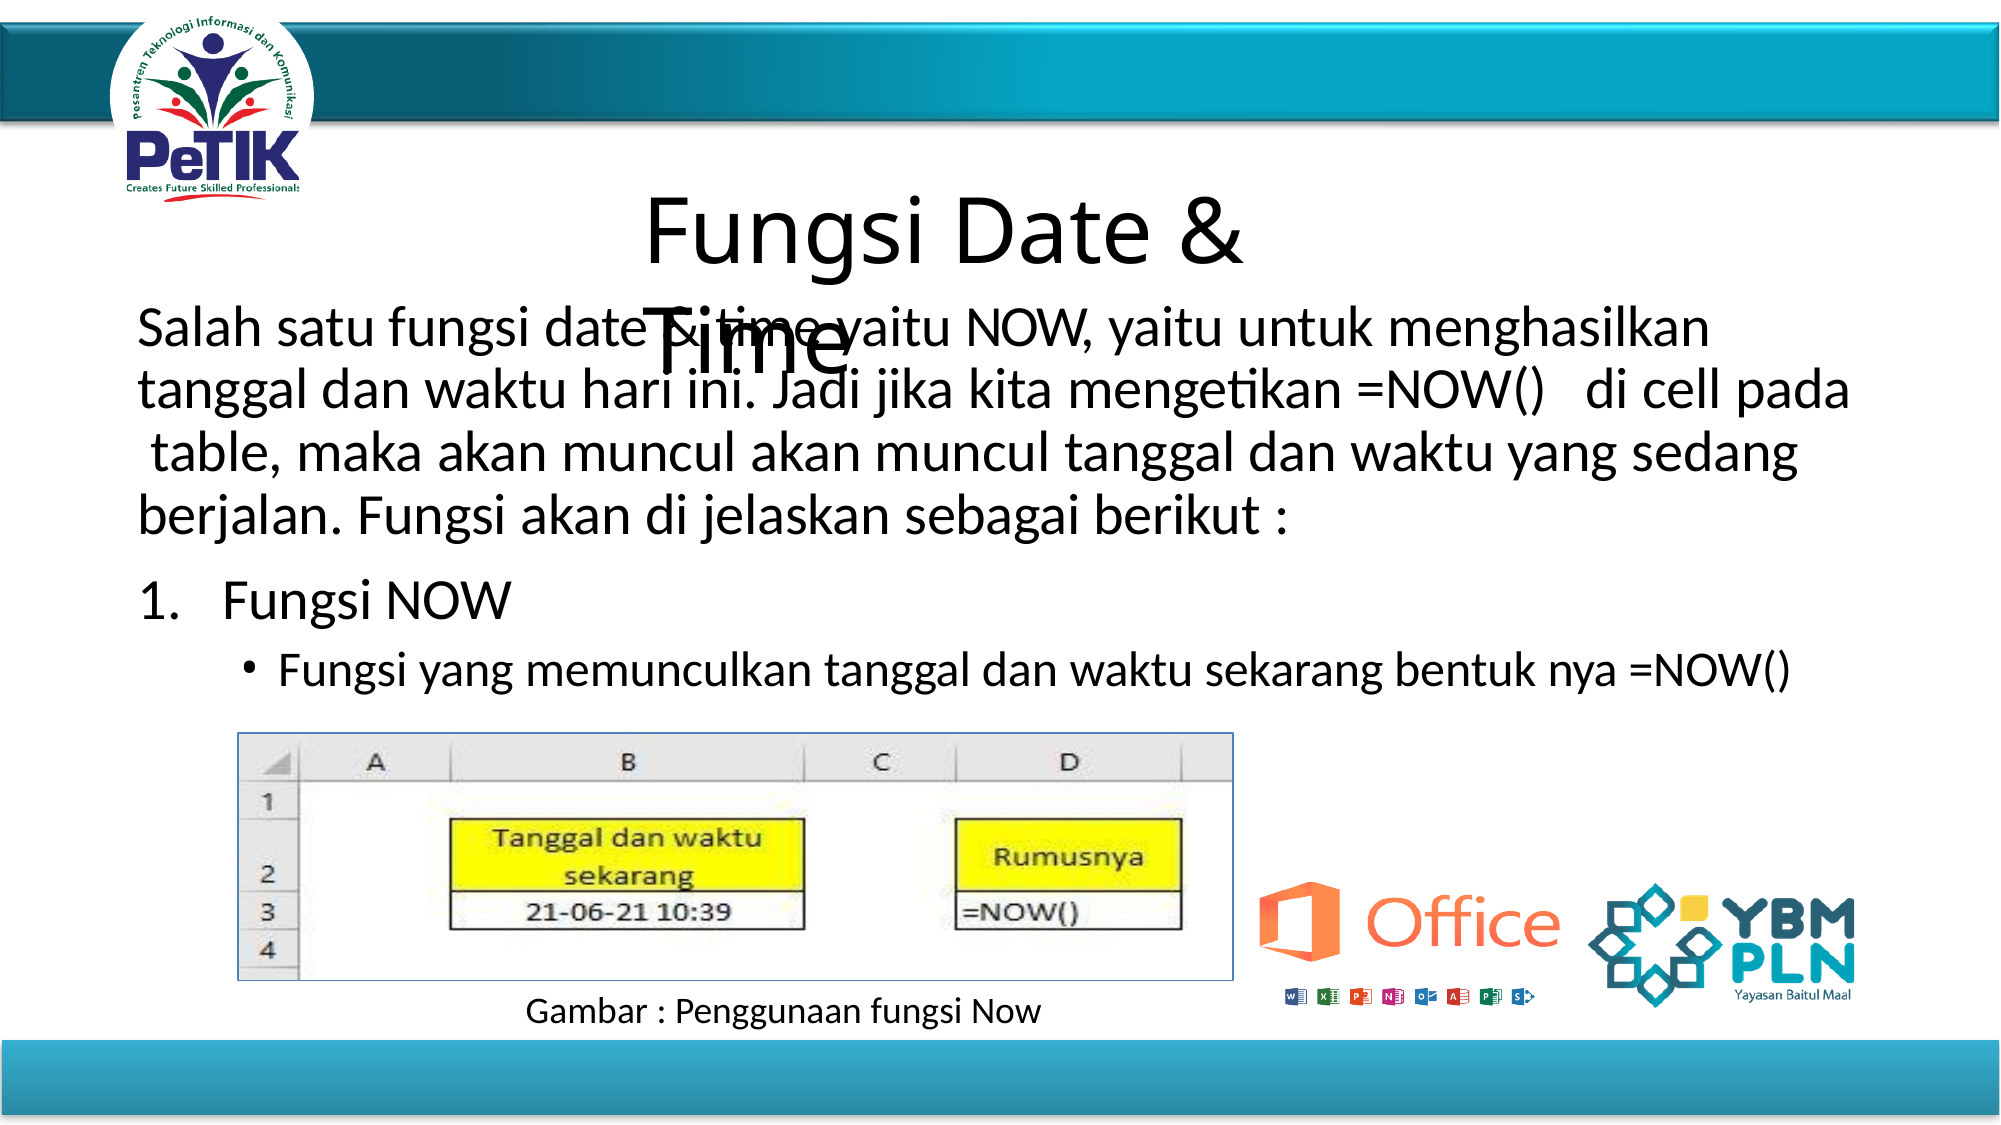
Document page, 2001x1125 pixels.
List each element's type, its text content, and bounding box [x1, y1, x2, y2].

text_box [237, 731, 1234, 982]
text_box Salah satu fungsi date & time yaitu NOW, yaitu untuk menghasilkan tanggal dan waktu hari ini. Jadi jika kita mengetikan =NOW() di cell pada table, maka akan muncul akan muncul tanggal dan waktu yang sedang berjalan. Fungsi akan di jelaskan sebagai berikut : Fungsi NOW Fungsi yang memunculkan tanggal dan waktu sekarang bentuk nya =NOW() [135, 286, 1854, 697]
text_box [1, 1040, 2000, 1115]
text_box Gambar : Penggunaan fungsi Now [523, 990, 1046, 1032]
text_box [0, 0, 2000, 202]
text_box [1587, 883, 1855, 1008]
title Fungsi Date & Time [640, 213, 1360, 286]
text_box [1259, 882, 1560, 1006]
